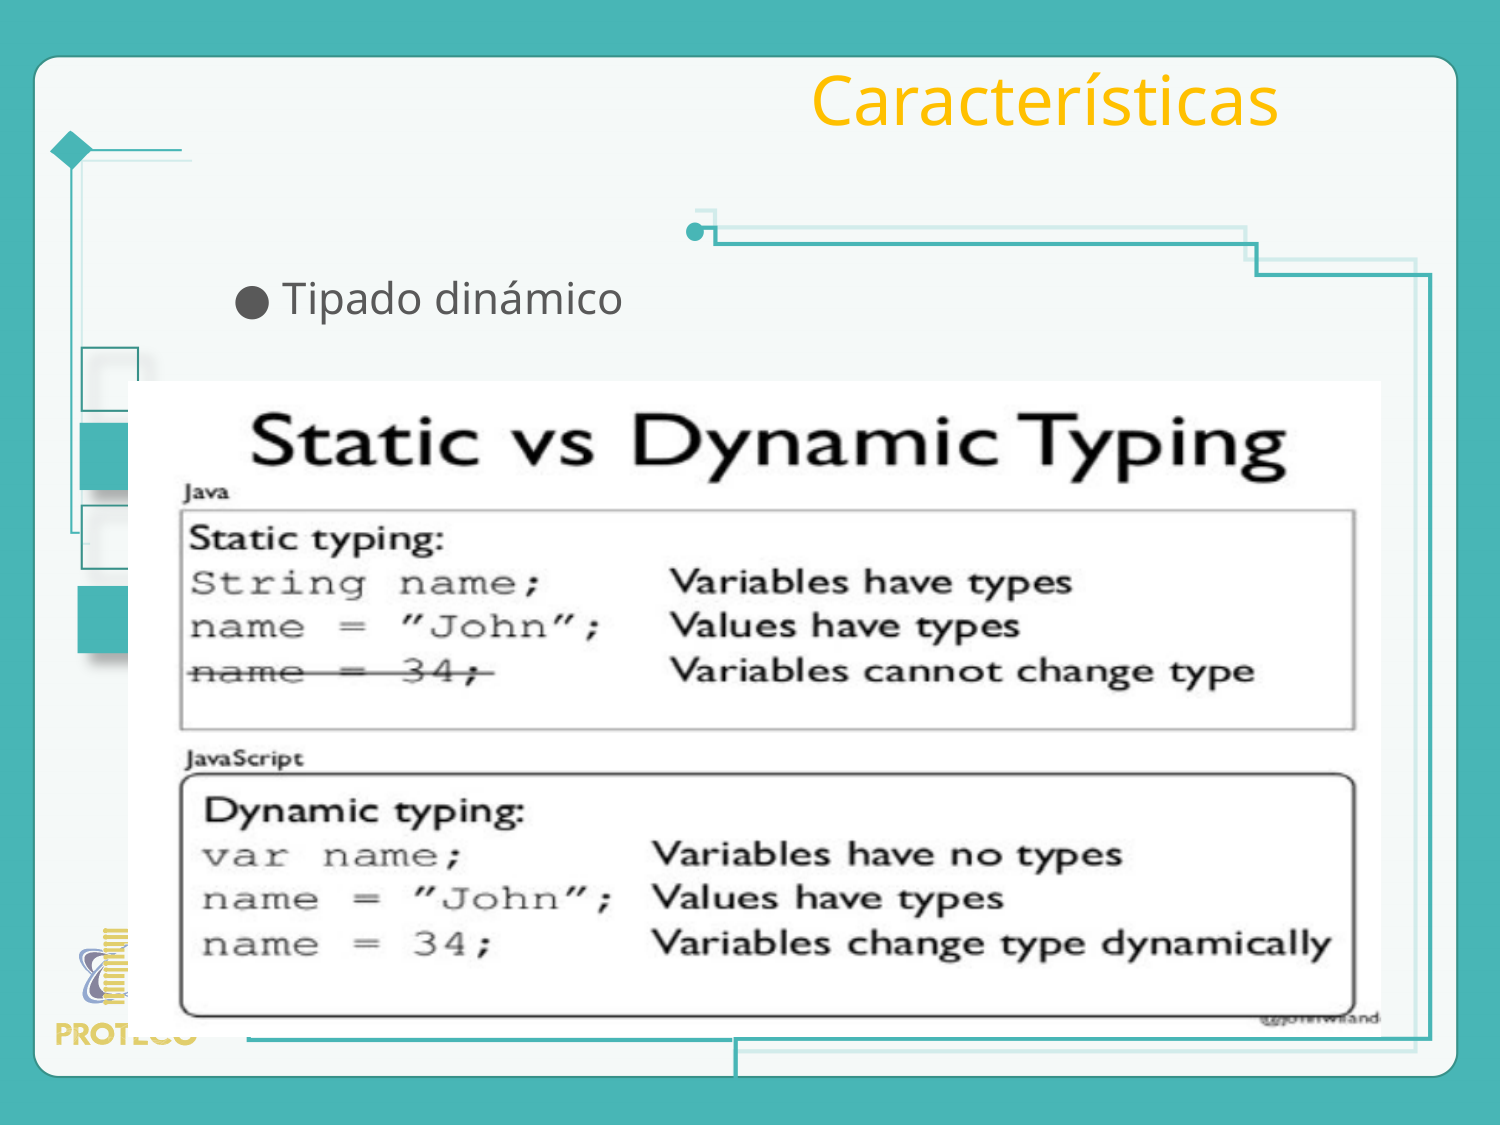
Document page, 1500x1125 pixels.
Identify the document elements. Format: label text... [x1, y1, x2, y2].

title Características [403, 58, 1295, 157]
list ● Tipado dinámico [218, 269, 1382, 381]
picture [0, 0, 1500, 1125]
